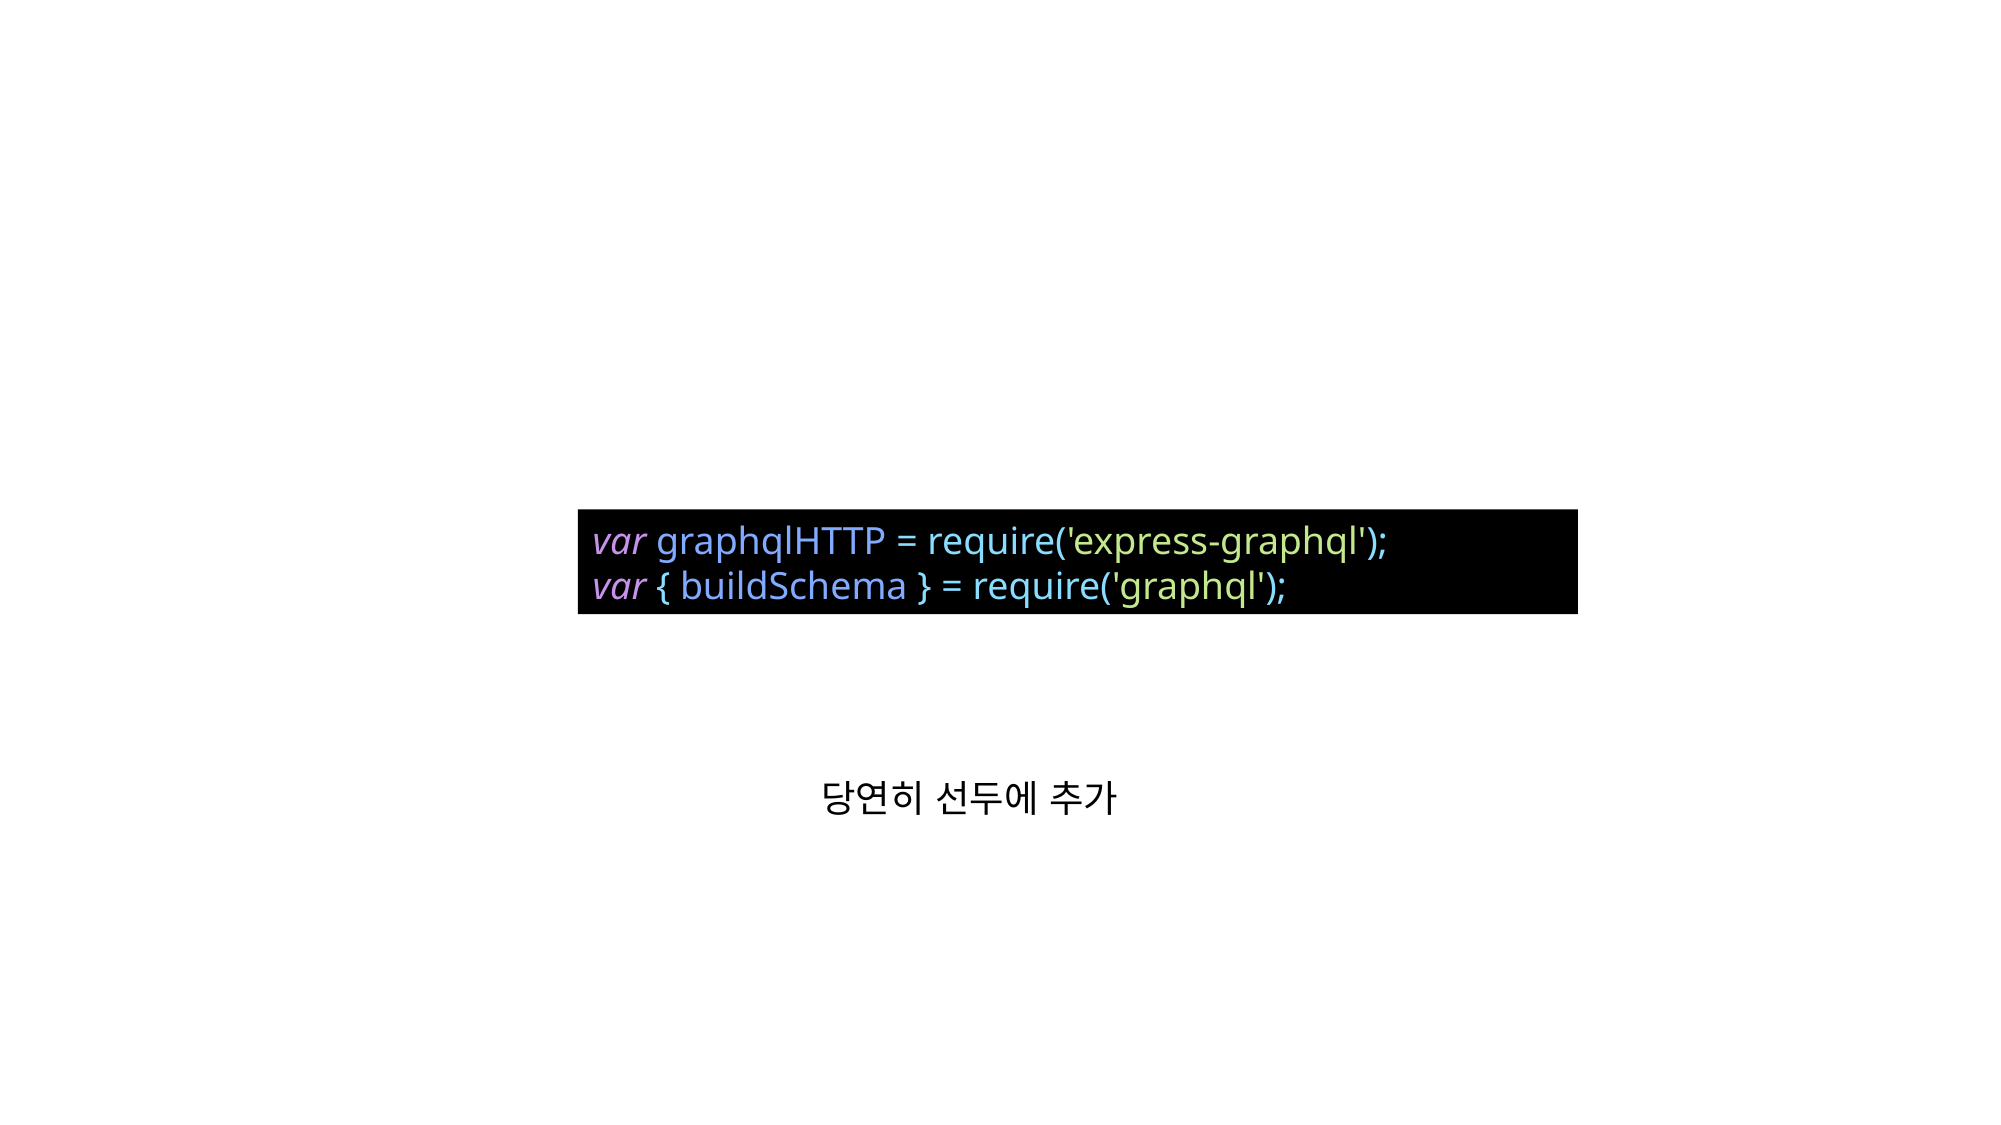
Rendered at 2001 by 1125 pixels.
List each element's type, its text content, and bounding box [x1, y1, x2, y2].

text_box var graphqlHTTP = require('express-graphql'); var { buildSchema } = require('graphql'); [577, 509, 1578, 615]
text_box 당연히 선두에 추가 [806, 768, 1134, 828]
